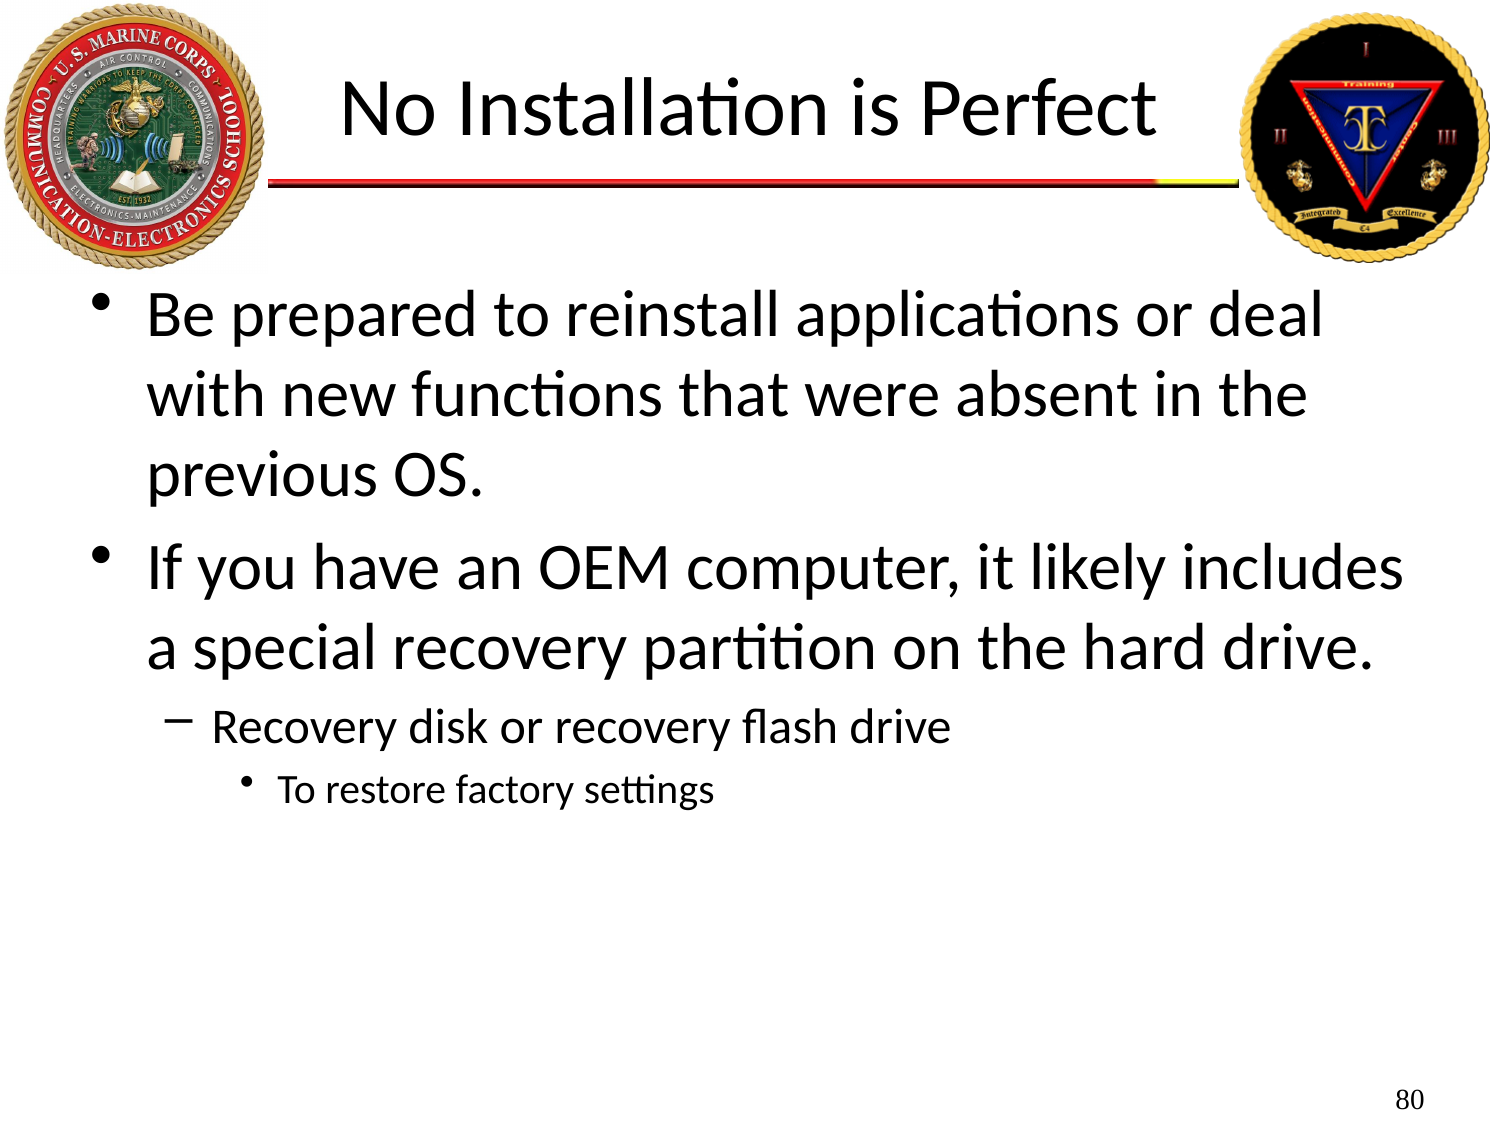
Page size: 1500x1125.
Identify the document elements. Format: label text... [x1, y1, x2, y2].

title No Installation is Perfect [75, 45, 1425, 233]
picture [0, 0, 268, 274]
picture [1239, 12, 1490, 263]
list Be prepared to reinstall applications or deal with new functions that were absent in the previous OS. If you have an OEM computer, it likely includes a special recovery partition on the hard drive. Recovery disk or recovery flash drive To restore factory settings [75, 262, 1425, 1005]
